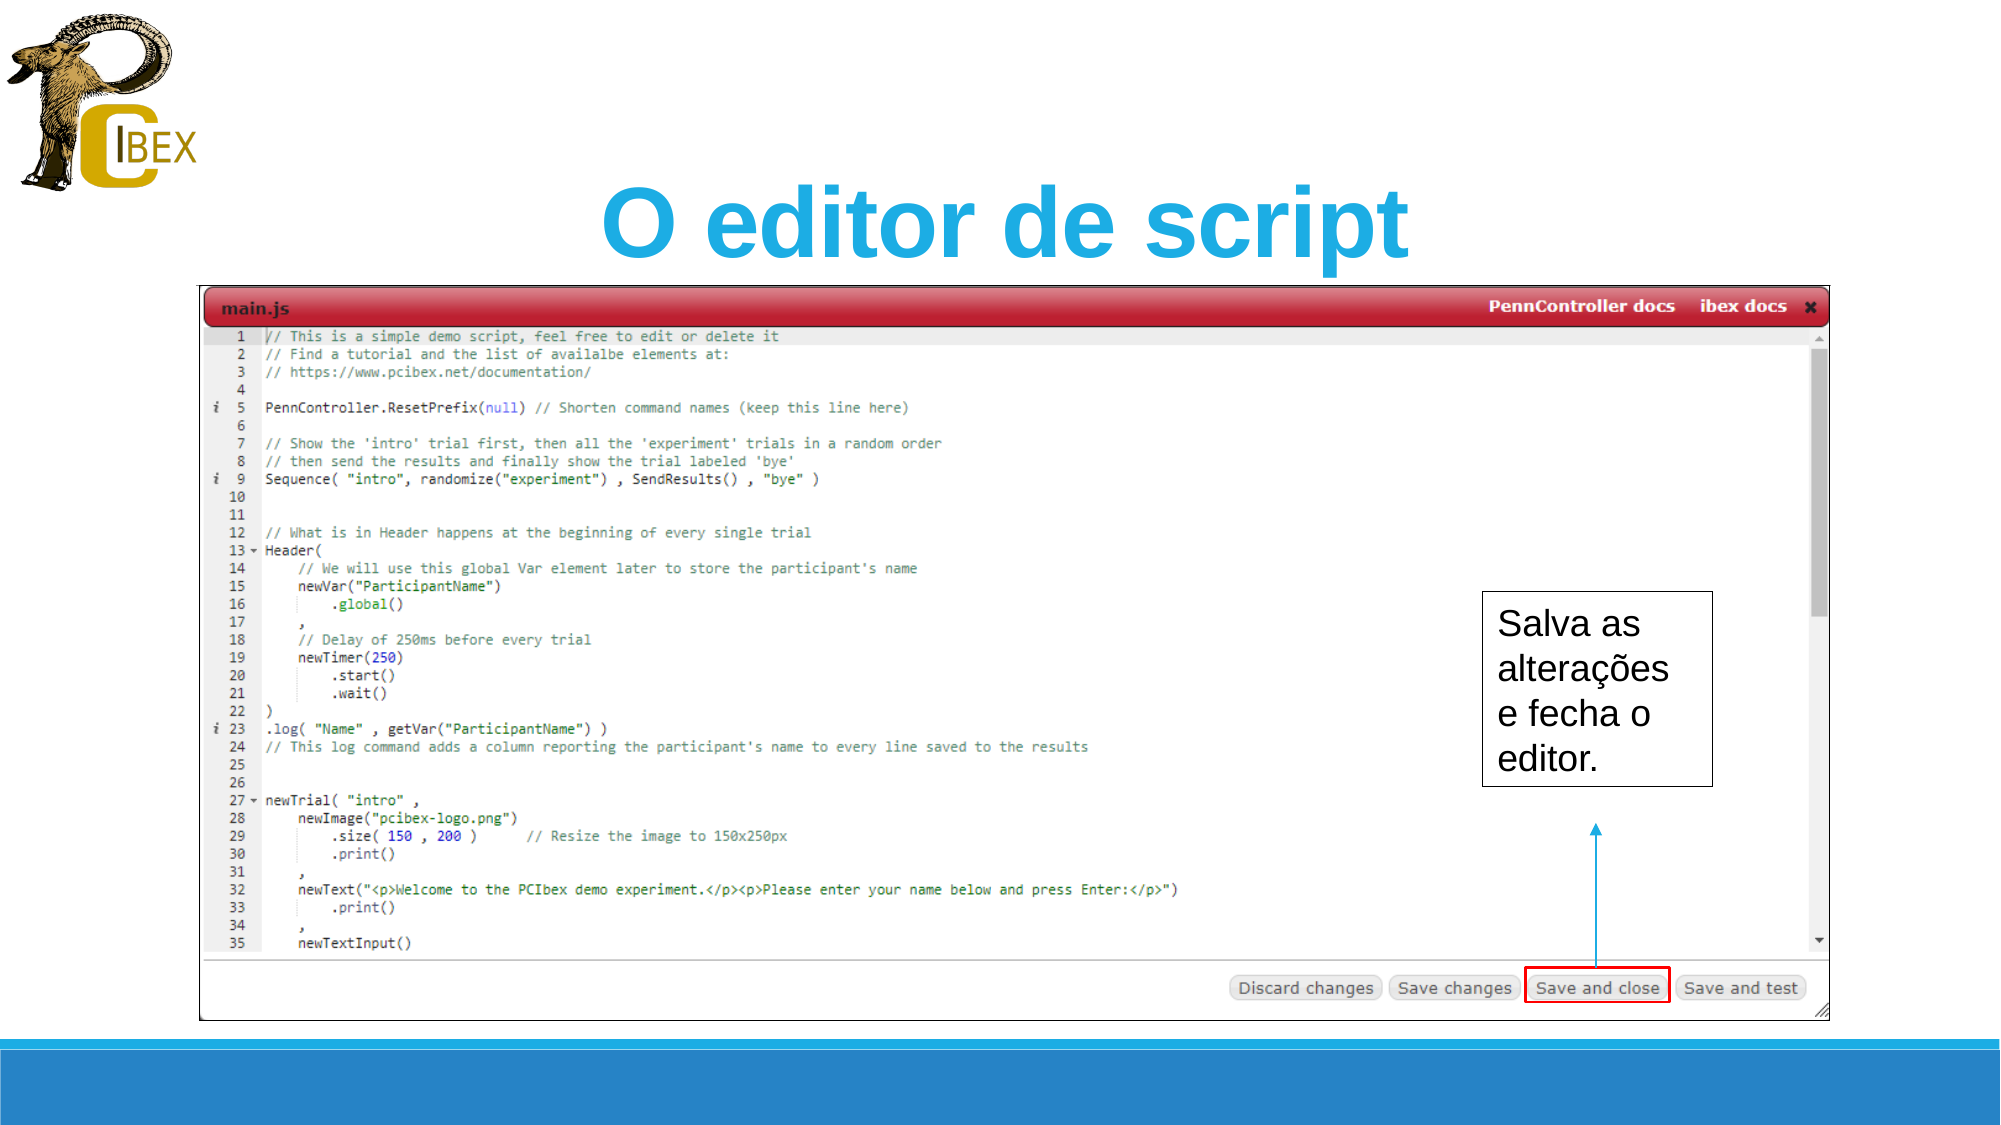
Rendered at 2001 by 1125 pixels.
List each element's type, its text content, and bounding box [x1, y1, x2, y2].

title O editor de script [180, 47, 1830, 285]
picture [0, 0, 201, 200]
picture [199, 284, 1831, 1022]
